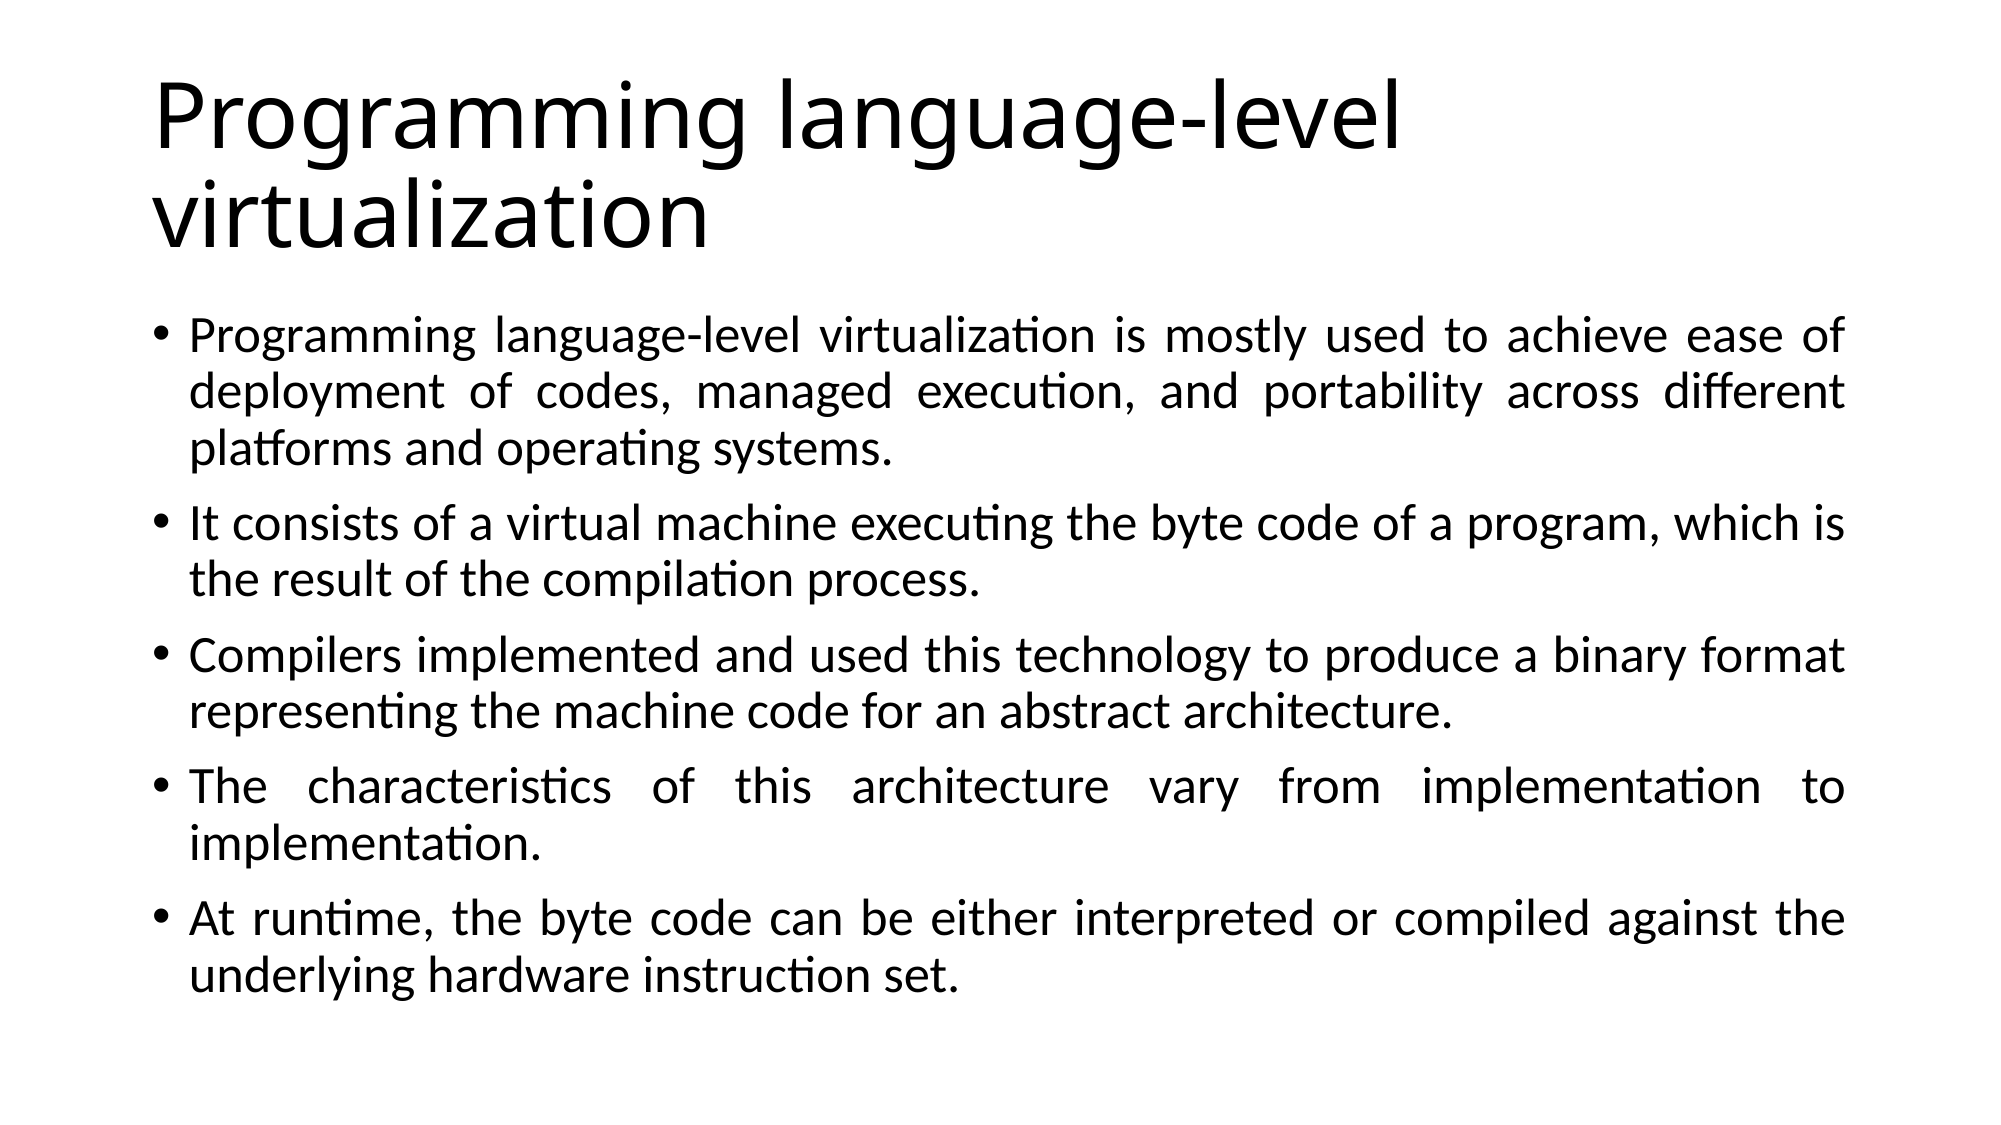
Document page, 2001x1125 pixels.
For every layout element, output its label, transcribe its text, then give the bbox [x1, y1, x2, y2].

title Programming language-level virtualization [137, 59, 1863, 278]
list Programming language-level virtualization is mostly used to achieve ease of deployment of codes, managed execution, and portability across different platforms and operating systems. It consists of a virtual machine executing the byte code of a program, which is the result of the compilation process. Compilers implemented and used this technology to produce a binary format representing the machine code for an abstract architecture. The characteristics of this architecture vary from implementation to implementation. At runtime, the byte code can be either interpreted or compiled against the underlying hardware instruction set. [137, 299, 1863, 1014]
